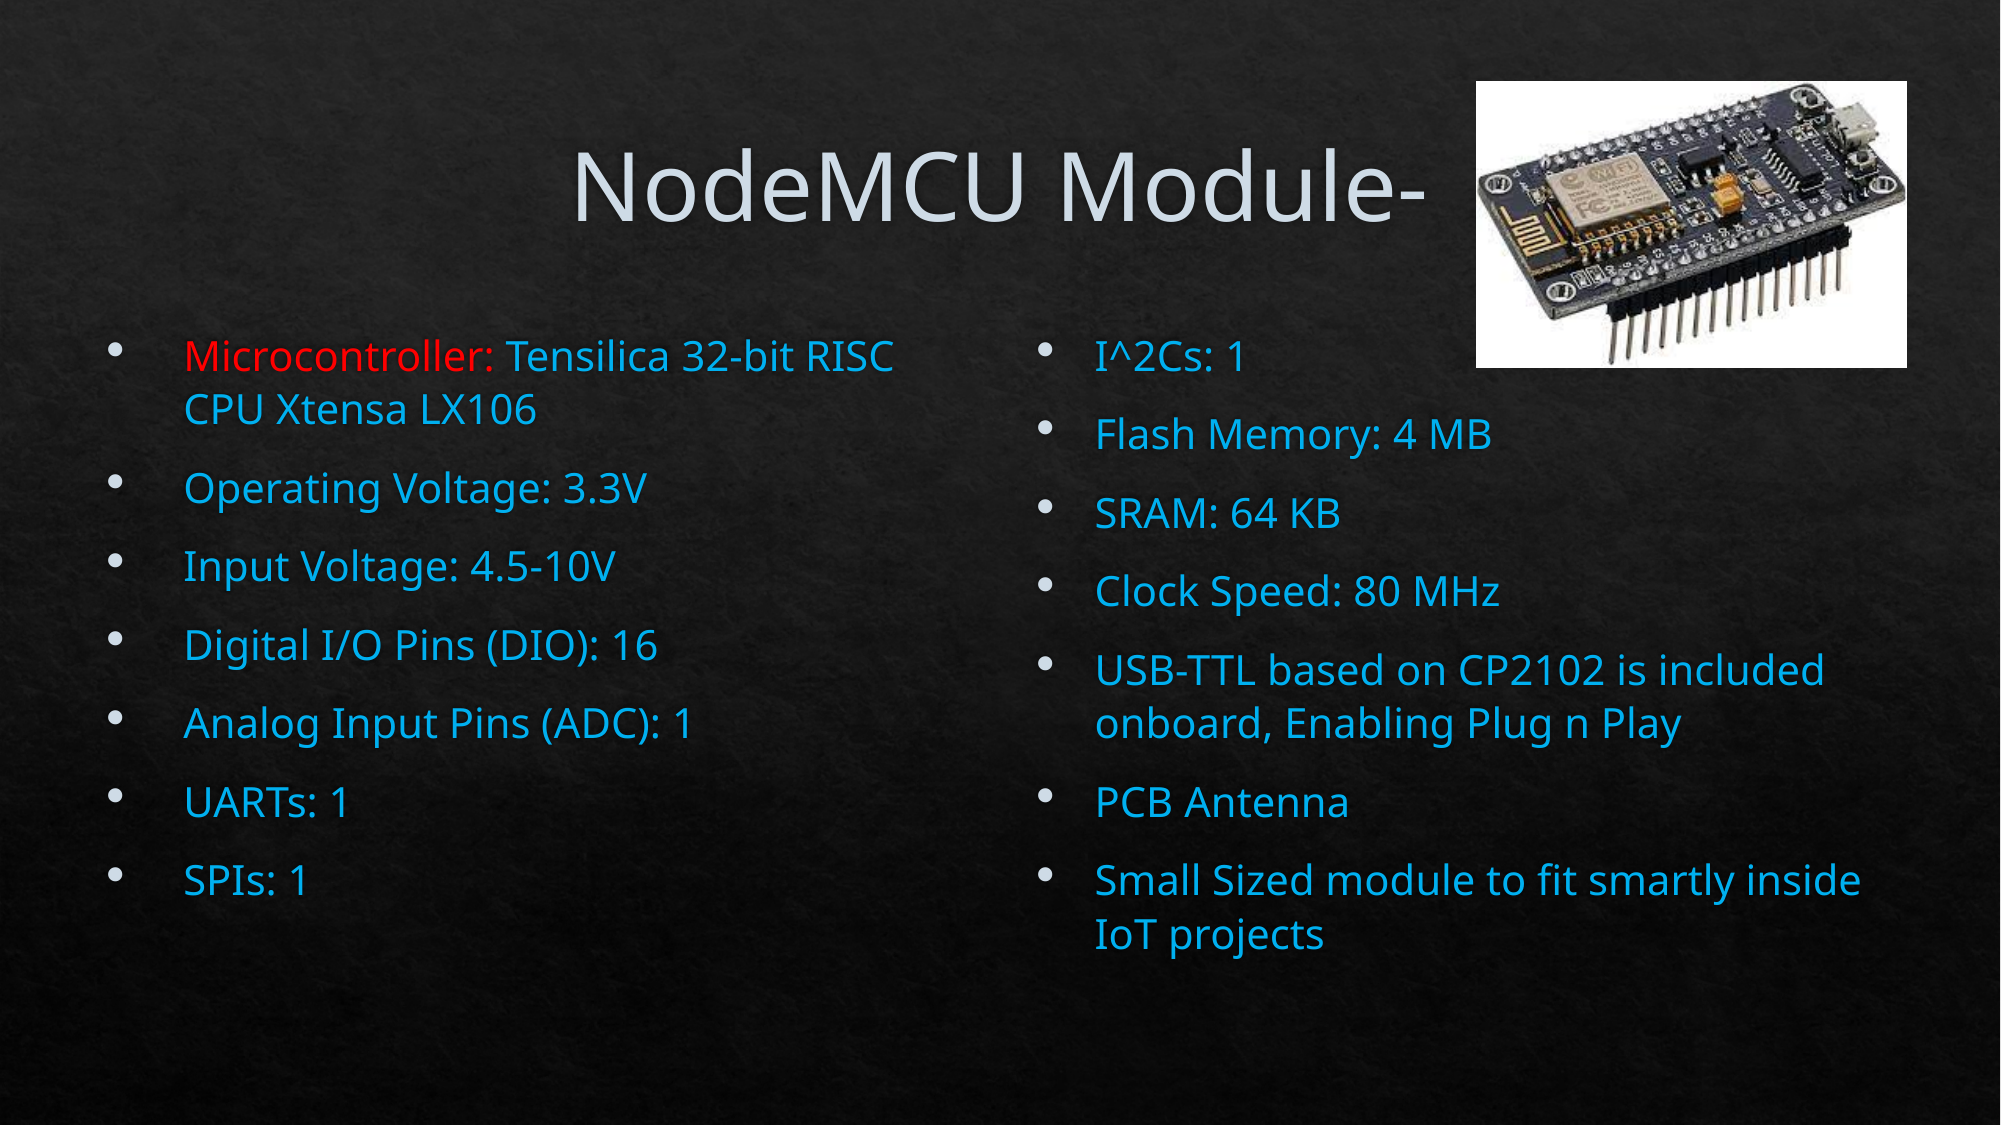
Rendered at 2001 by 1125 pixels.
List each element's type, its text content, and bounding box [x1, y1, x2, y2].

picture [1476, 81, 1907, 369]
list Microcontroller: Tensilica 32-bit RISC CPU Xtensa LX106 Operating Voltage: 3.3V Input Voltage: 4.5-10V Digital I/O Pins (DIO): 16 Analog Input Pins (ADC): 1 UARTs: 1 SPIs: 1 [93, 318, 930, 1054]
text_box I^2Cs: 1 Flash Memory: 4 MB SRAM: 64 KB Clock Speed: 80 MHz USB-TTL based on CP2102 is included onboard, Enabling Plug n Play PCB Antenna Small Sized module to fit smartly inside IoT projects [1023, 318, 1942, 1065]
title NodeMCU Module- [149, 99, 1468, 280]
